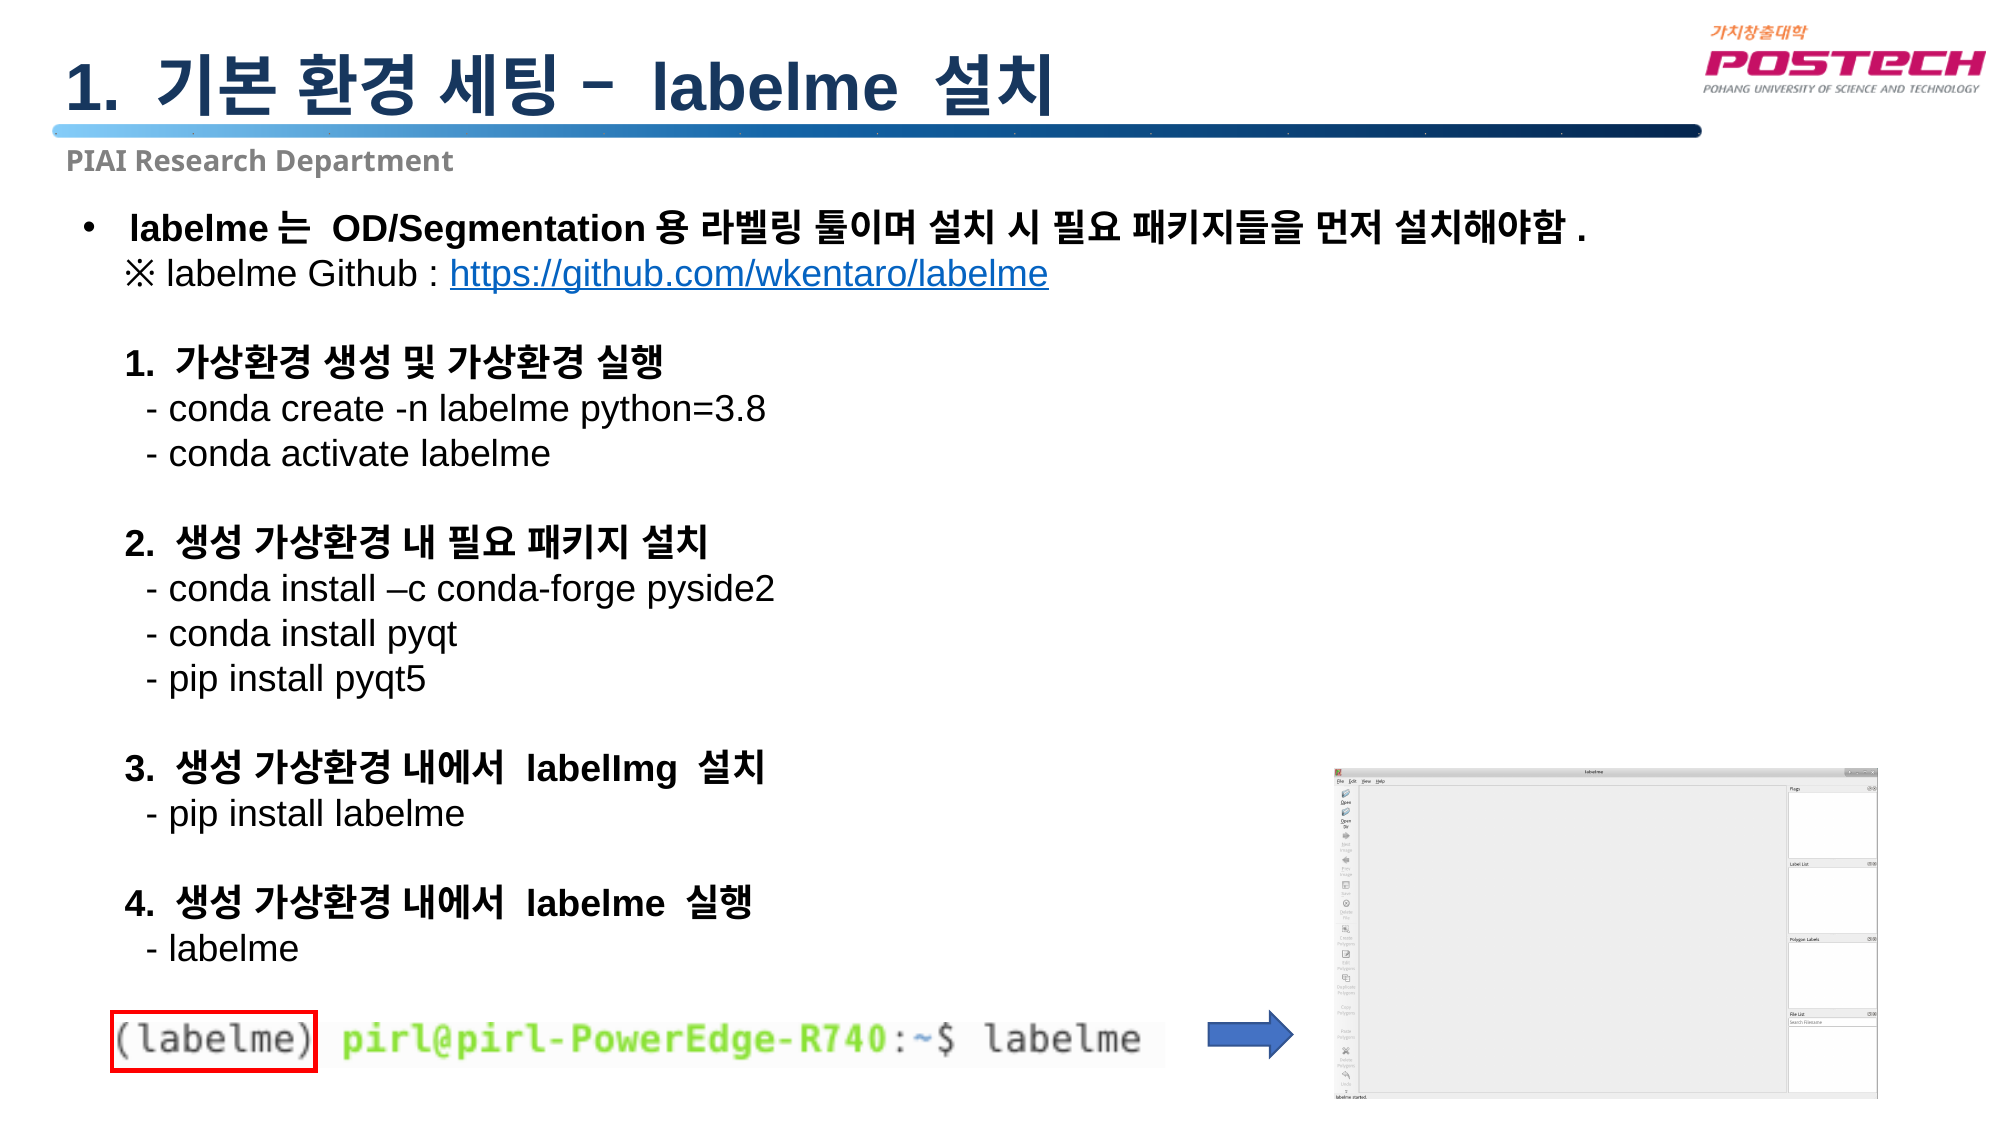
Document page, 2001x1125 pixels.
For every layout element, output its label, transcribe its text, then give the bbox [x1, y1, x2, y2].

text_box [50, 123, 1704, 186]
text_box 1. 기본 환경 세팅 – labelme 설치 [50, 36, 1558, 123]
picture [111, 1022, 1166, 1068]
text_box labelme는 OD/Segmentation용 라벨링 툴이며 설치 시 필요 패키지들을 먼저 설치해야함. ※ labelme Github : https://github.com/wkentaro/labelme 1. 가상환경 생성 및 가상환경 실행 - conda create -n labelme python=3.8 - conda activate labelme 2. 생성 가상환경 내 필요 패키지 설치 - conda install –c conda-forge pyside2 - conda install pyqt - pip install pyqt5 3. 생성 가상환경 내에서 labelImg 설치 - pip install labelme 4. 생성 가상환경 내에서 labelme 실행 - labelme [67, 196, 1755, 977]
text_box [1207, 1009, 1294, 1060]
picture [1334, 768, 1878, 1099]
picture [1703, 25, 1986, 93]
text_box [111, 1011, 317, 1022]
